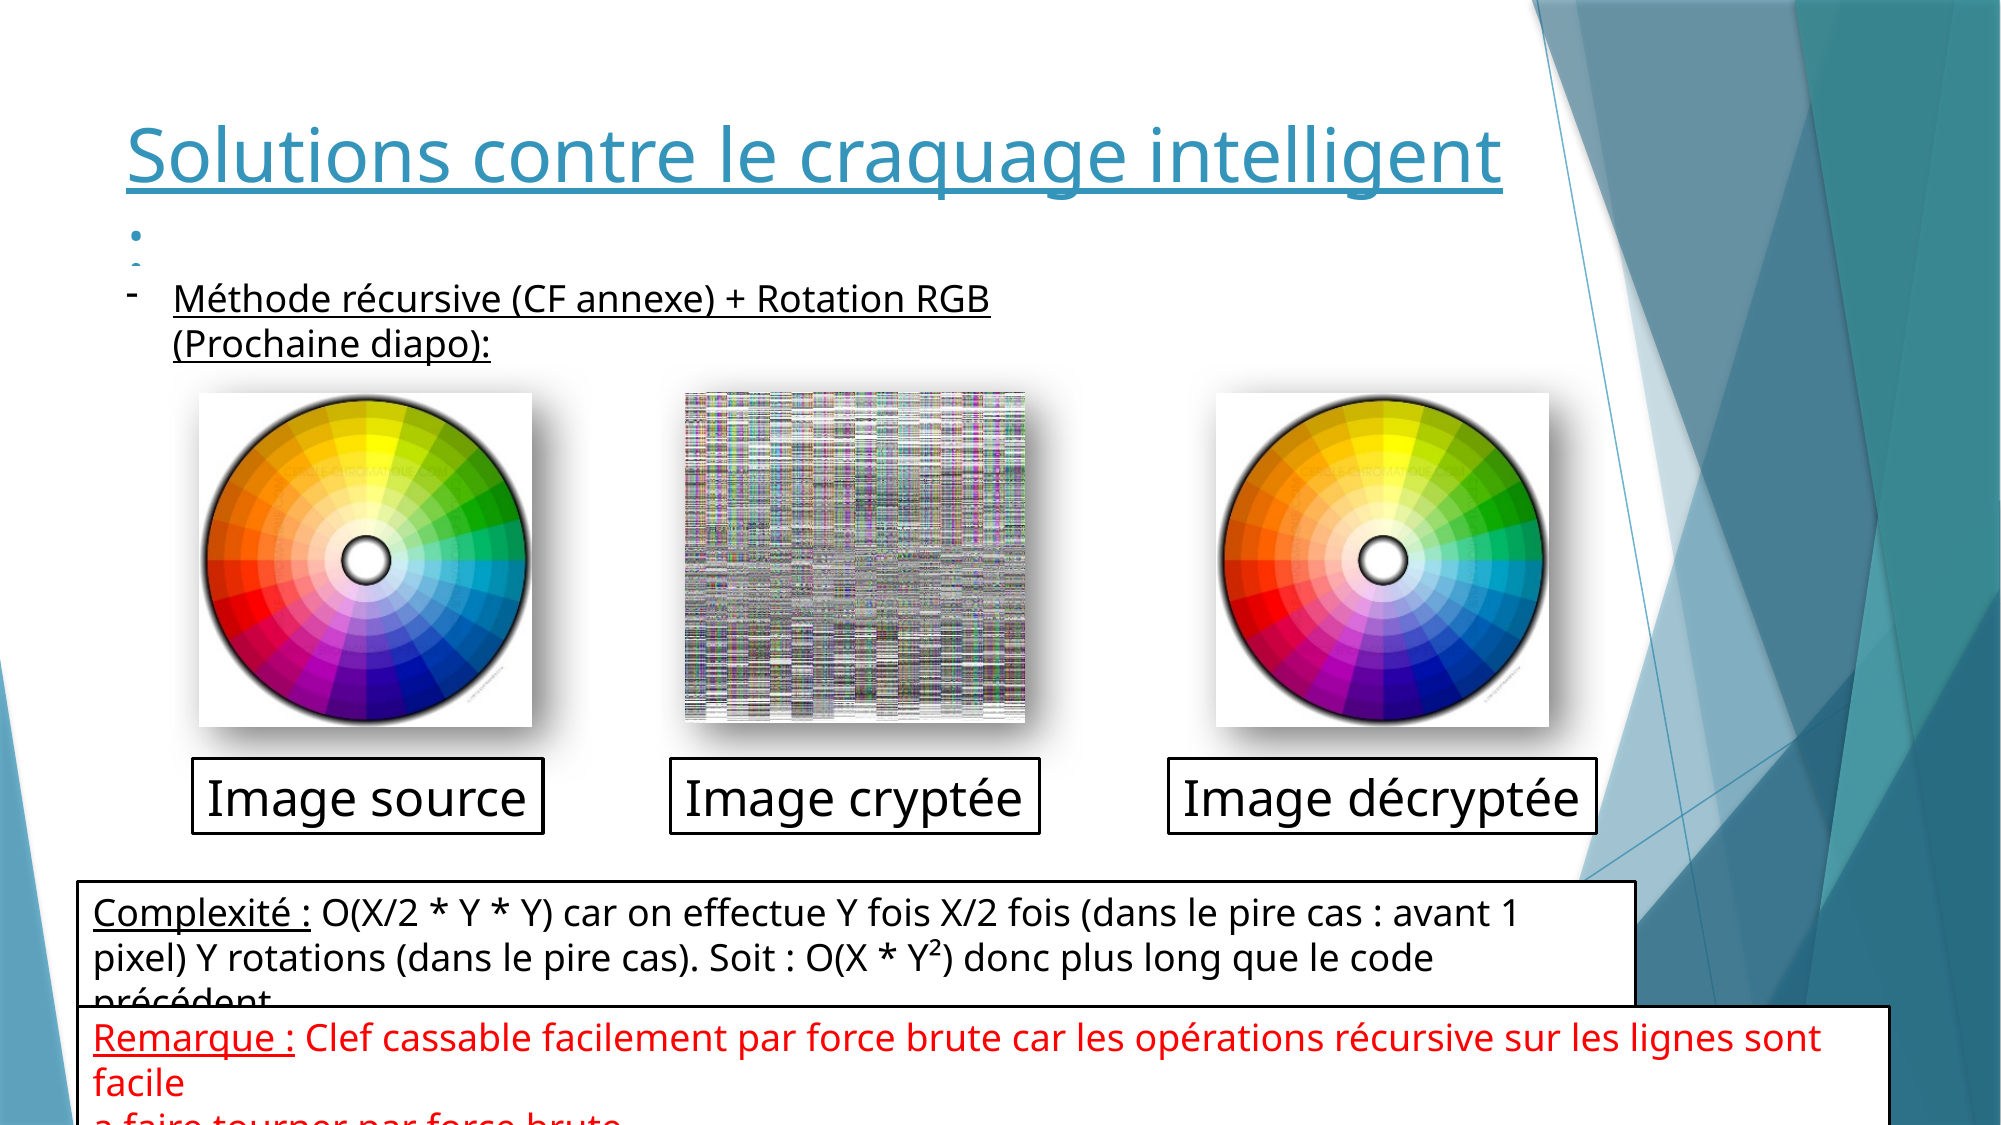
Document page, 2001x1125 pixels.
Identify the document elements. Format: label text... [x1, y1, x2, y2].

text_box Image source [191, 757, 545, 835]
title Solutions contre le craquage intelligent : [111, 99, 1522, 317]
text_box Méthode récursive (CF annexe) + Rotation RGB (Prochaine diapo): [109, 266, 1166, 374]
text_box Remarque : Clef cassable facilement par force brute car les opérations récursive sur les lignes sont facile a faire tourner par force brute. [76, 1005, 1891, 1125]
picture [1215, 392, 1550, 727]
picture [684, 391, 1026, 724]
slide_number 17 [1409, 991, 1522, 1051]
text_box Image décryptée [1167, 757, 1598, 835]
text_box Complexité : O(X/2 * Y * Y) car on effectue Y fois X/2 fois (dans le pire cas : avant 1 pixel) Y rotations (dans le pire cas). Soit : O(X * Y²) donc plus long que le code précédent. [76, 880, 1637, 1005]
text_box Image cryptée [669, 757, 1041, 835]
picture [198, 392, 533, 727]
